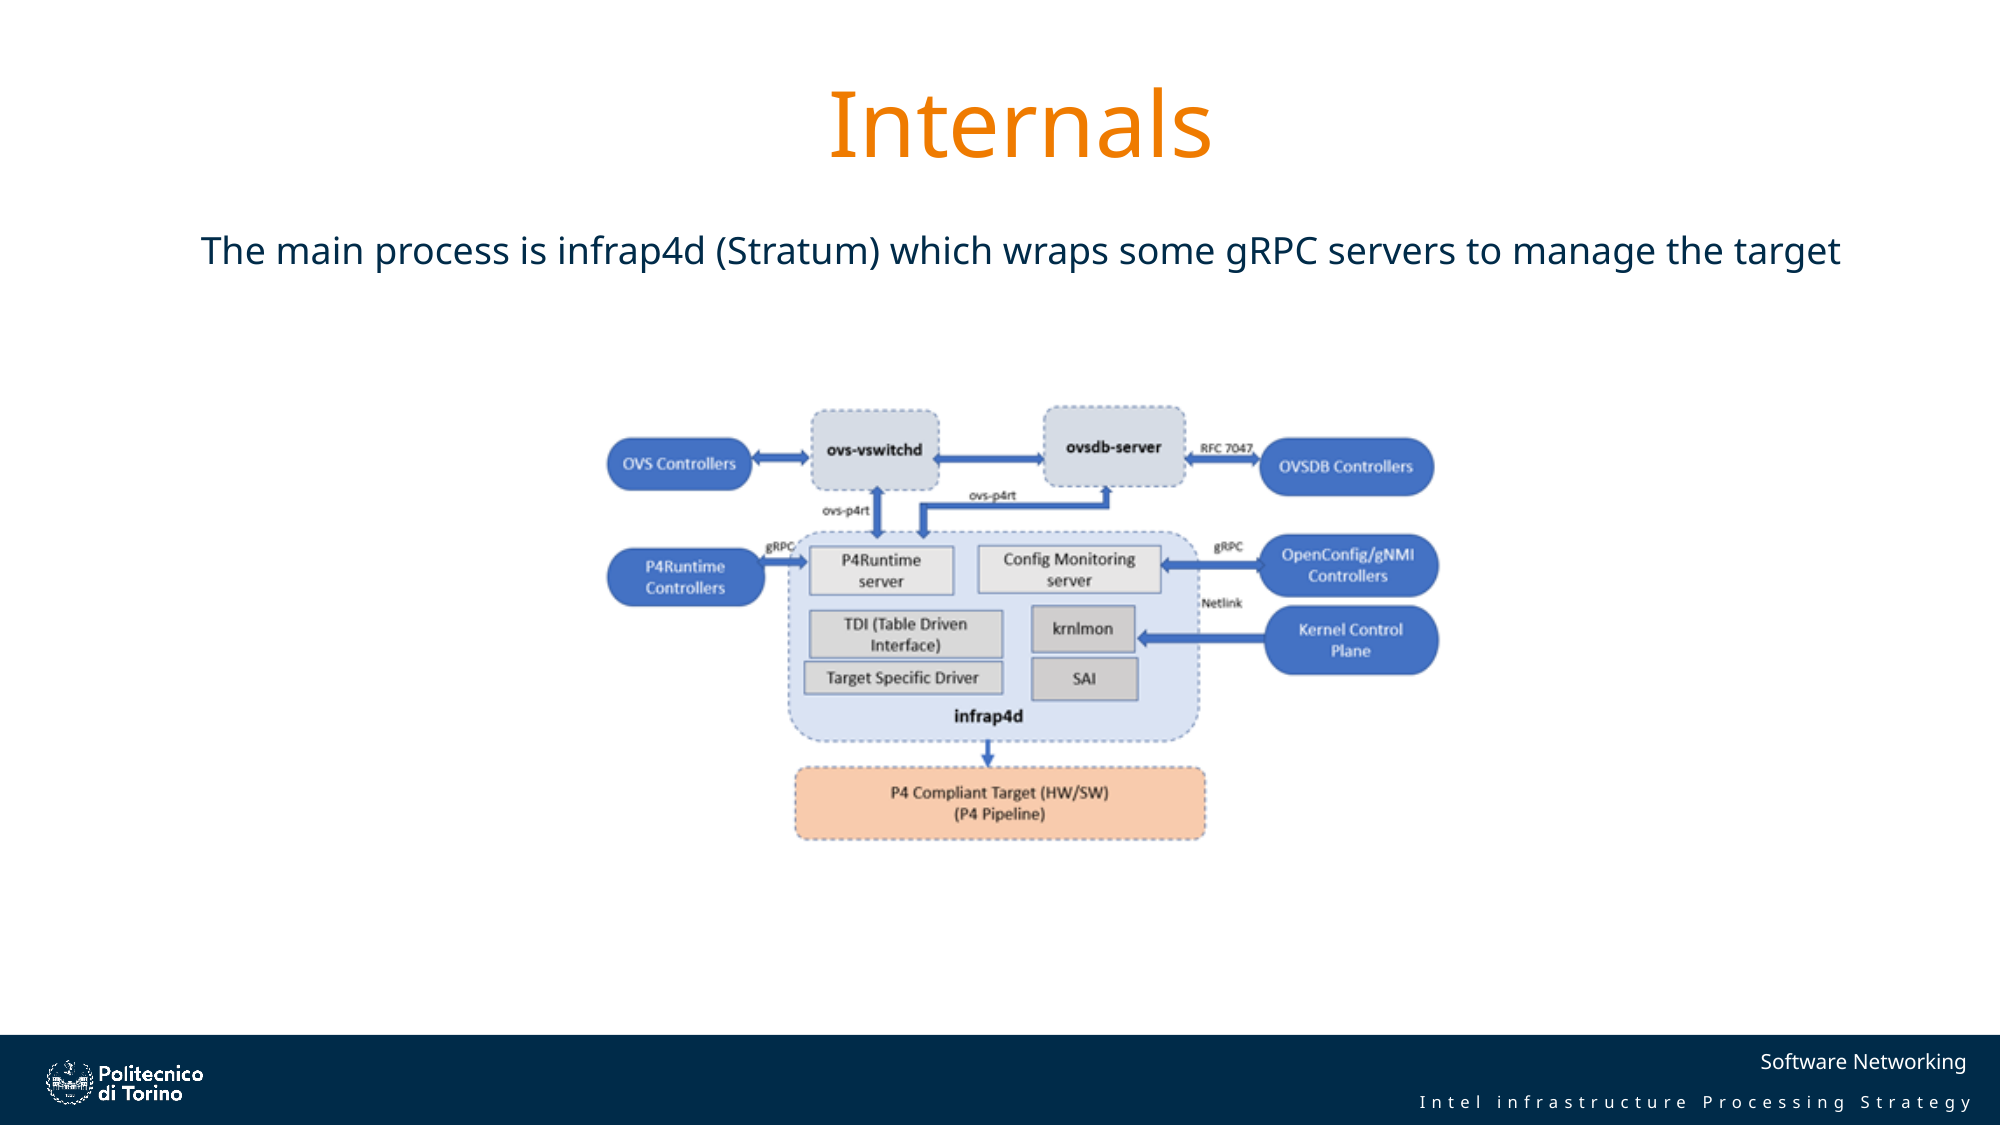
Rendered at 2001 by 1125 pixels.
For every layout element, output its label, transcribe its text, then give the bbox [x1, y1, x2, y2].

title Internals [42, 70, 2000, 225]
list Software Networking [592, 1043, 1975, 1083]
picture [587, 402, 1456, 857]
list Intel infrastructure Processing Strategy [591, 1083, 1979, 1121]
picture [46, 1060, 203, 1105]
text_box The main process is infrap4d (Stratum) which wraps some gRPC servers to manage the target [173, 219, 1871, 280]
